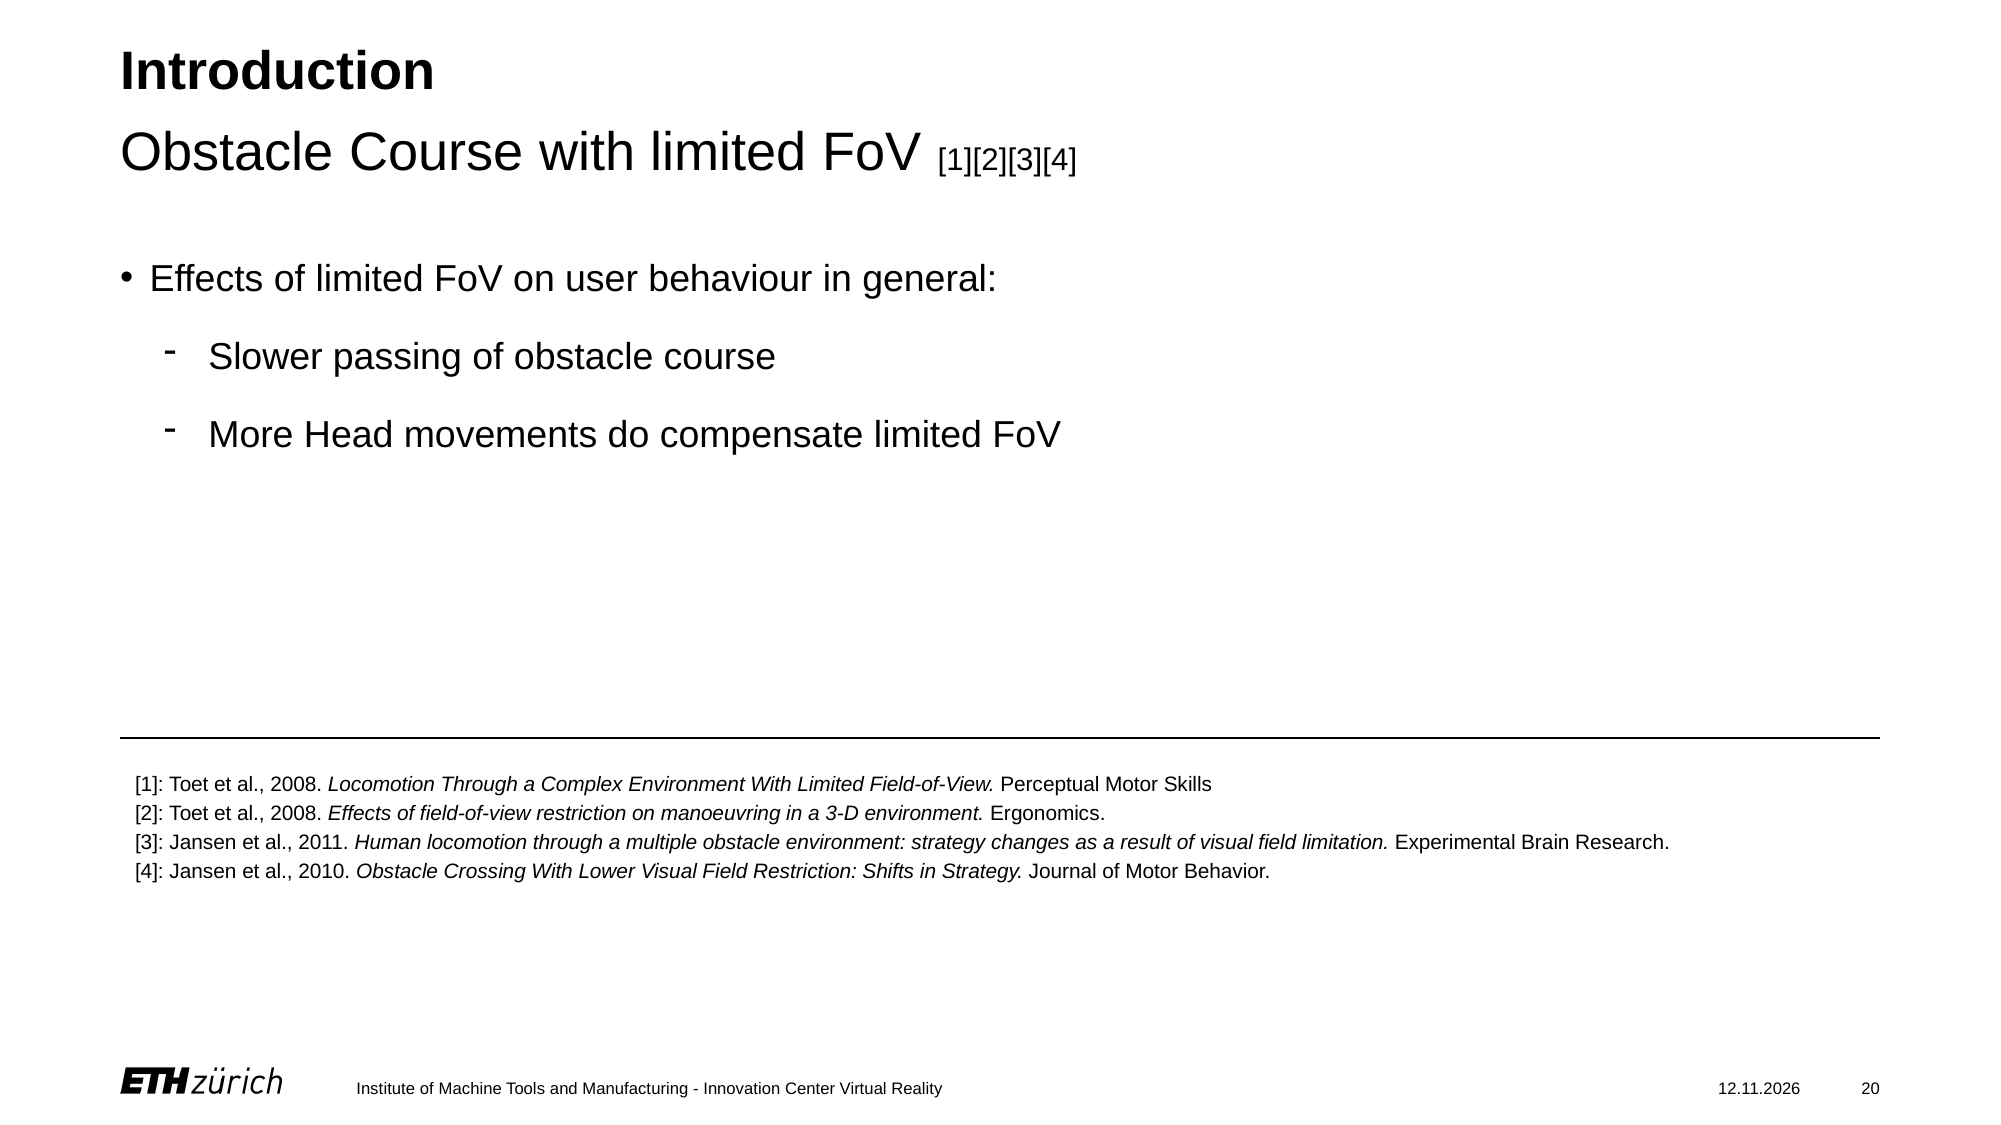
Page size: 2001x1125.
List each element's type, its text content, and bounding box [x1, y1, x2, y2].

text_box [1]: Toet et al., 2008. Locomotion Through a Complex Environment With Limited Field-of-View. Perceptual Motor Skills [2]: Toet et al., 2008. Effects of field-of-view restriction on manoeuvring in a 3-D environment. Ergonomics. [3]: Jansen et al., 2011. Human locomotion through a multiple obstacle environment: strategy changes as a result of visual field limitation. Experimental Brain Research. [4]: Jansen et al., 2010. Obstacle Crossing With Lower Visual Field Restriction: Shifts in Strategy. Journal of Motor Behavior. [120, 755, 1988, 1004]
title Introduction Obstacle Course with limited FoV [1][2][3][4] [120, 42, 1880, 191]
list Effects of limited FoV on user behaviour in general: Slower passing of obstacle course More Head movements do compensate limited FoV [120, 231, 1892, 755]
picture [120, 1067, 282, 1094]
slide_number 20 [1827, 1069, 1880, 1106]
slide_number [1718, 1069, 1819, 1106]
footer Institute of Machine Tools and Manufacturing - Innovation Center Virtual Reality [356, 1069, 1243, 1106]
